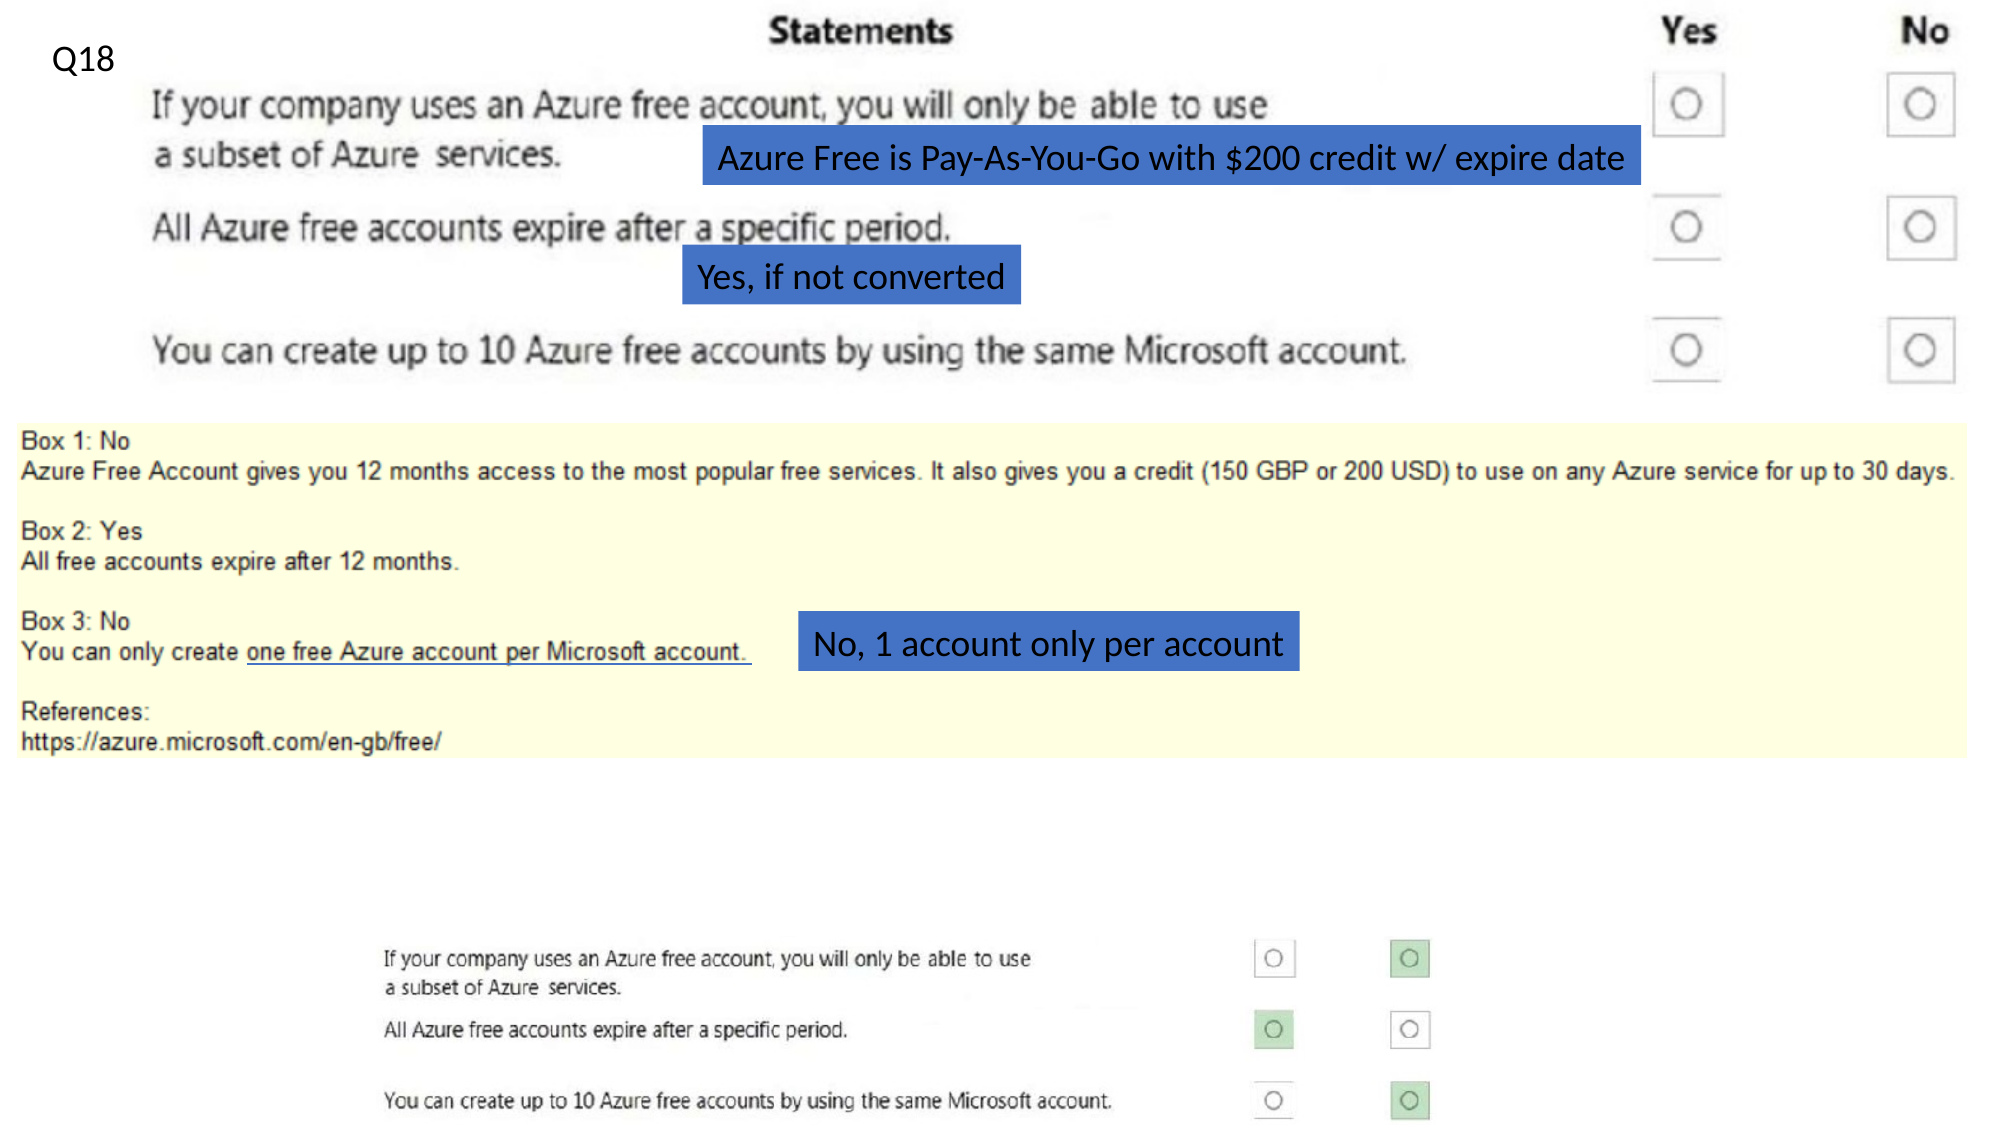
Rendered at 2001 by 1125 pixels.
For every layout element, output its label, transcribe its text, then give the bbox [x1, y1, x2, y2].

picture [130, 0, 1982, 394]
text_box Q18 [37, 26, 130, 86]
picture [376, 936, 1437, 1125]
picture [16, 423, 1967, 758]
